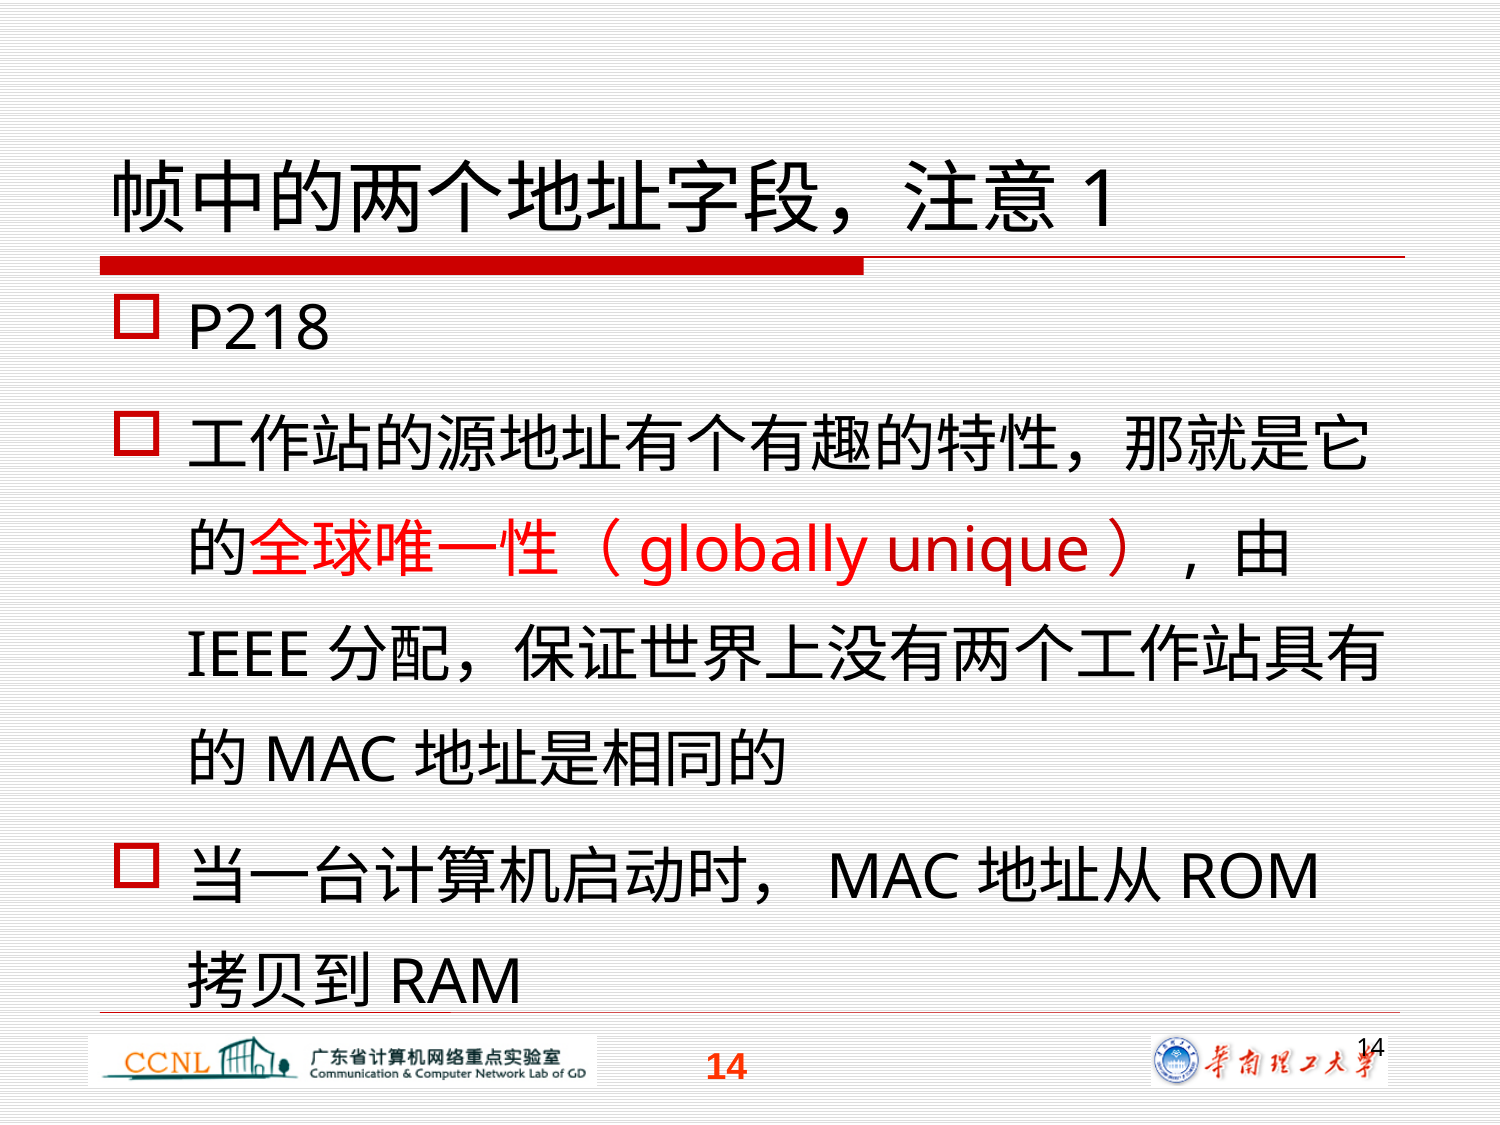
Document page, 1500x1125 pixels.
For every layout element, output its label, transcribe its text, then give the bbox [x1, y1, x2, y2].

picture [88, 1034, 597, 1086]
title 帧中的两个地址字段，注意1 [93, 49, 1407, 249]
list P218 工作站的源地址有个有趣的特性，那就是它的全球唯一性（globally unique）, 由IEEE分配，保证世界上没有两个工作站具有的MAC地址是相同的 当一台计算机启动时，MAC地址从ROM拷贝到RAM [93, 249, 1407, 950]
slide_number 14 [1074, 1024, 1401, 1103]
